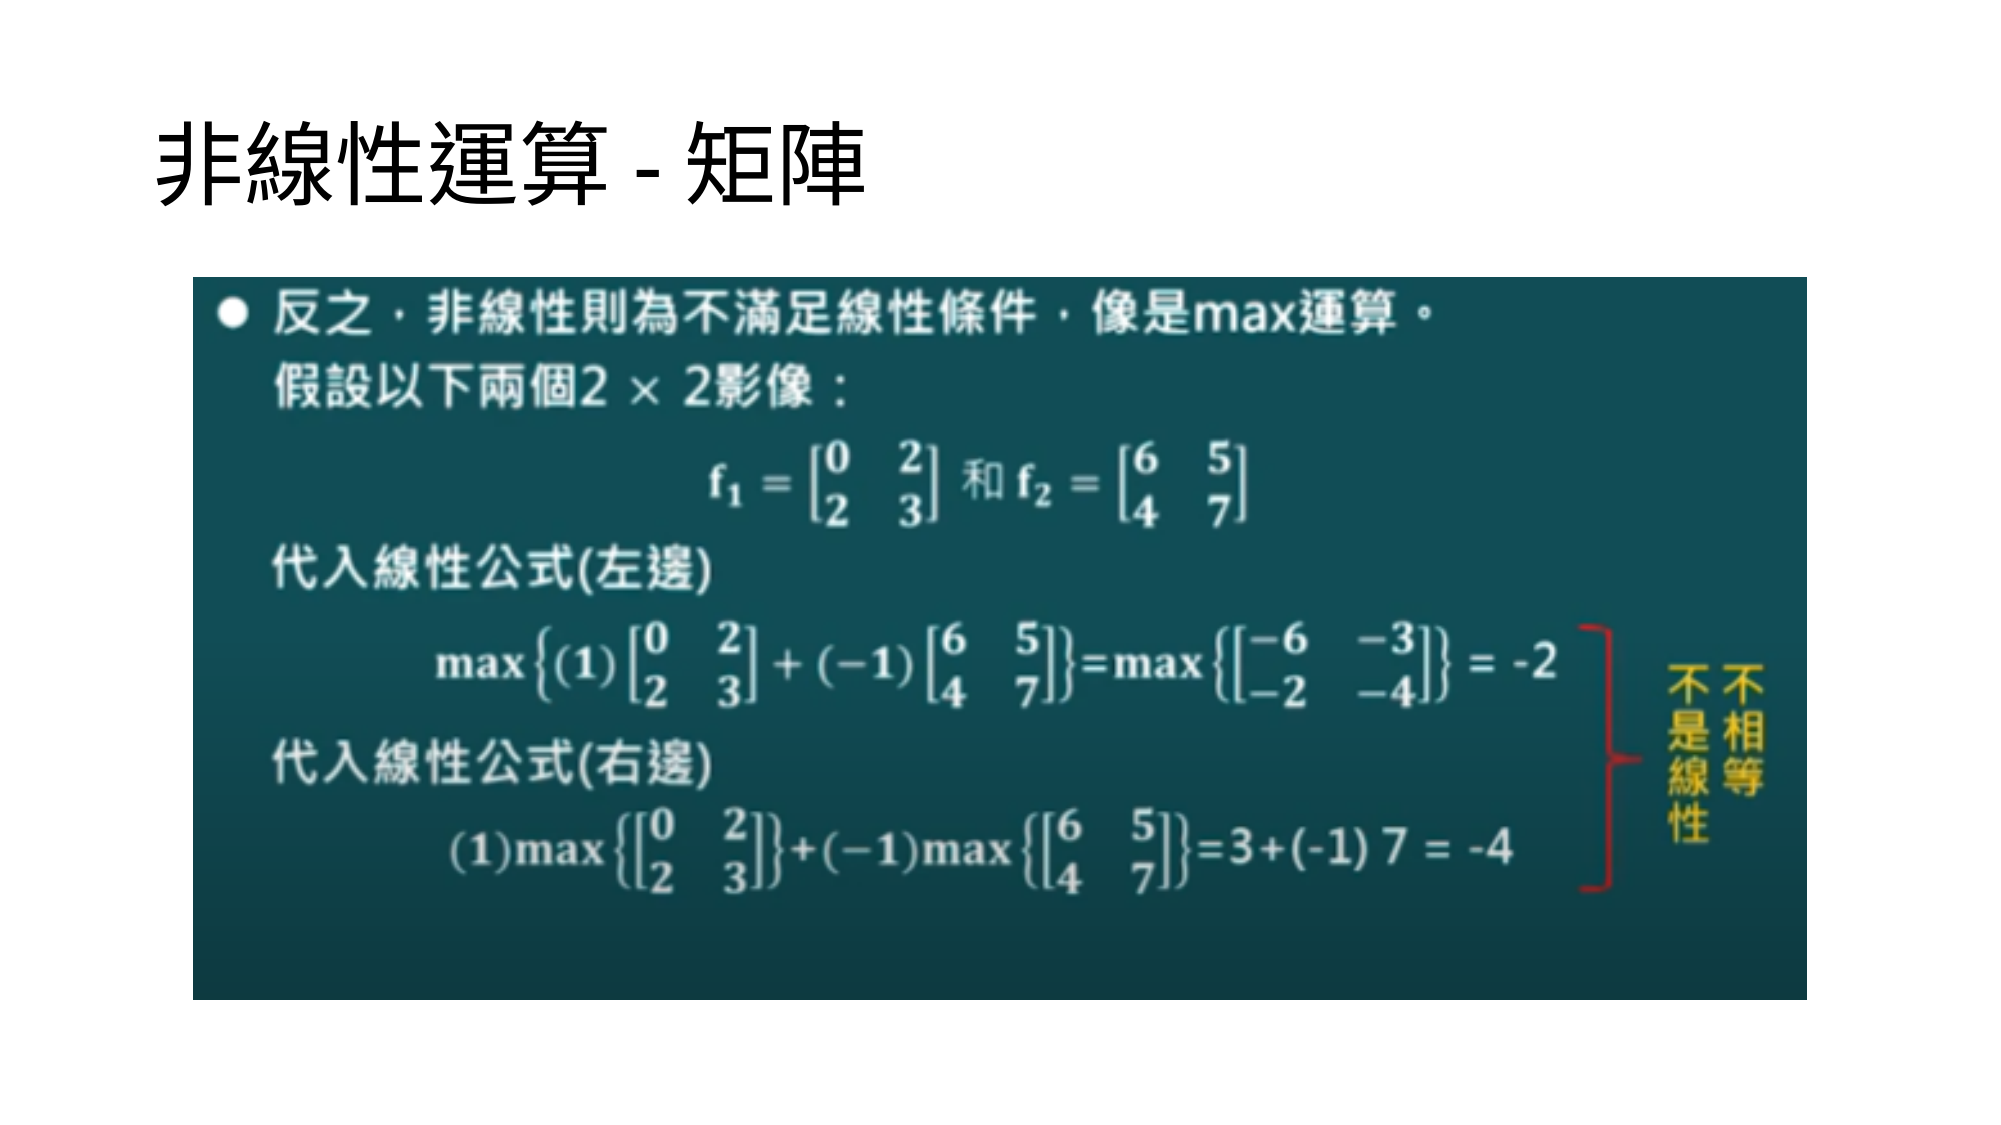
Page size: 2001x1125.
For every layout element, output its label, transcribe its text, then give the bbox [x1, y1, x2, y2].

title 非線性運算-矩陣 [137, 59, 1863, 278]
picture [192, 277, 1807, 1000]
